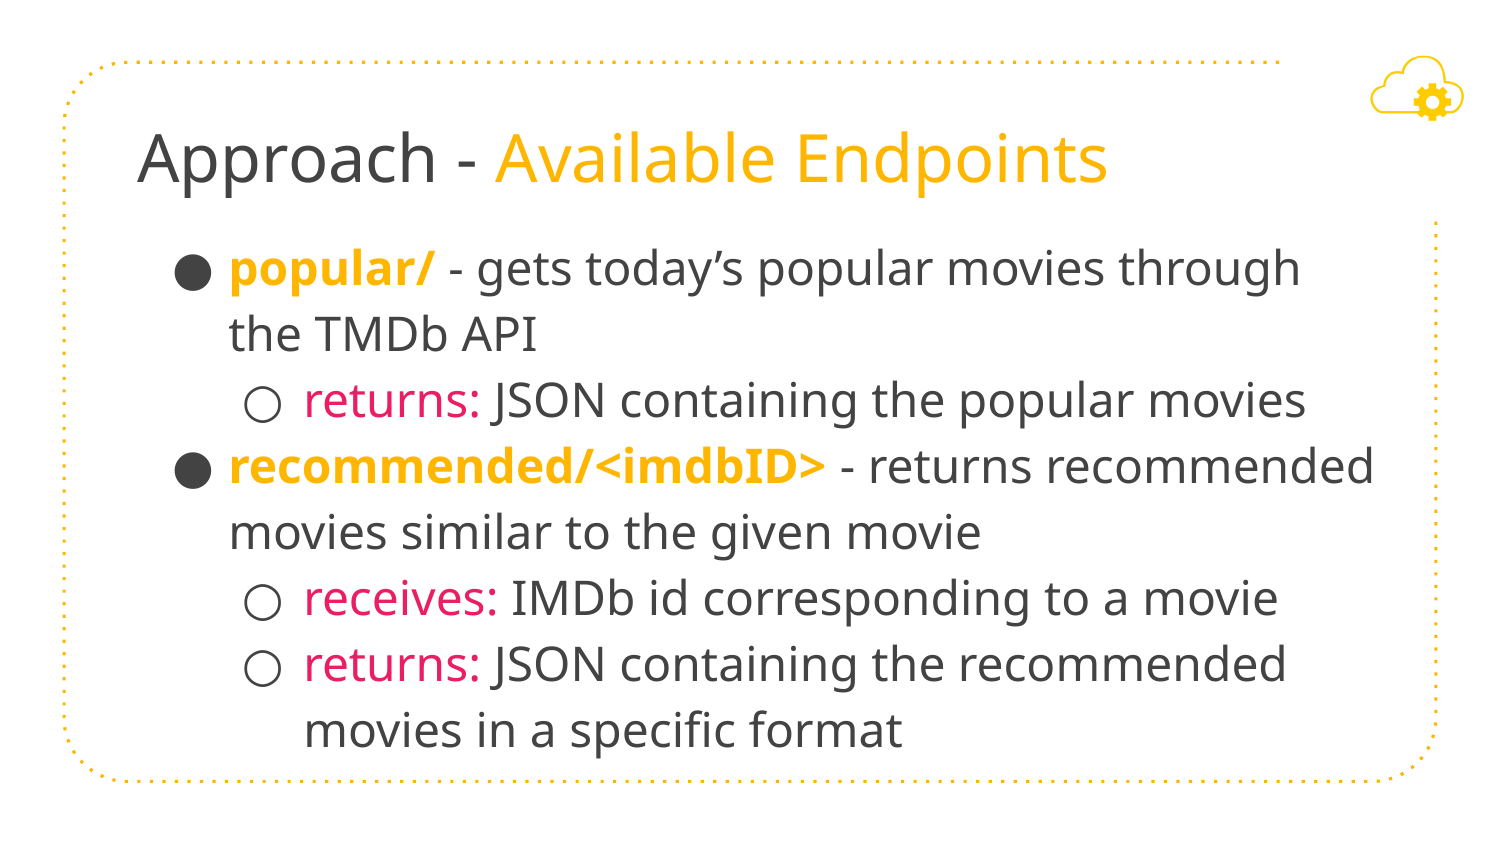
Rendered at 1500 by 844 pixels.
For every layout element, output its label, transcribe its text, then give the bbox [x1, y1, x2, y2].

text_box popular/ - gets today’s popular movies through the TMDb API returns: JSON containing the popular movies recommended/<imdbID> - returns recommended movies similar to the given movie receives: IMDb id corresponding to a movie returns: JSON containing the recommended movies in a specific format [138, 214, 1395, 765]
picture [1365, 28, 1468, 146]
title Approach - Available Endpoints [122, 100, 1374, 207]
